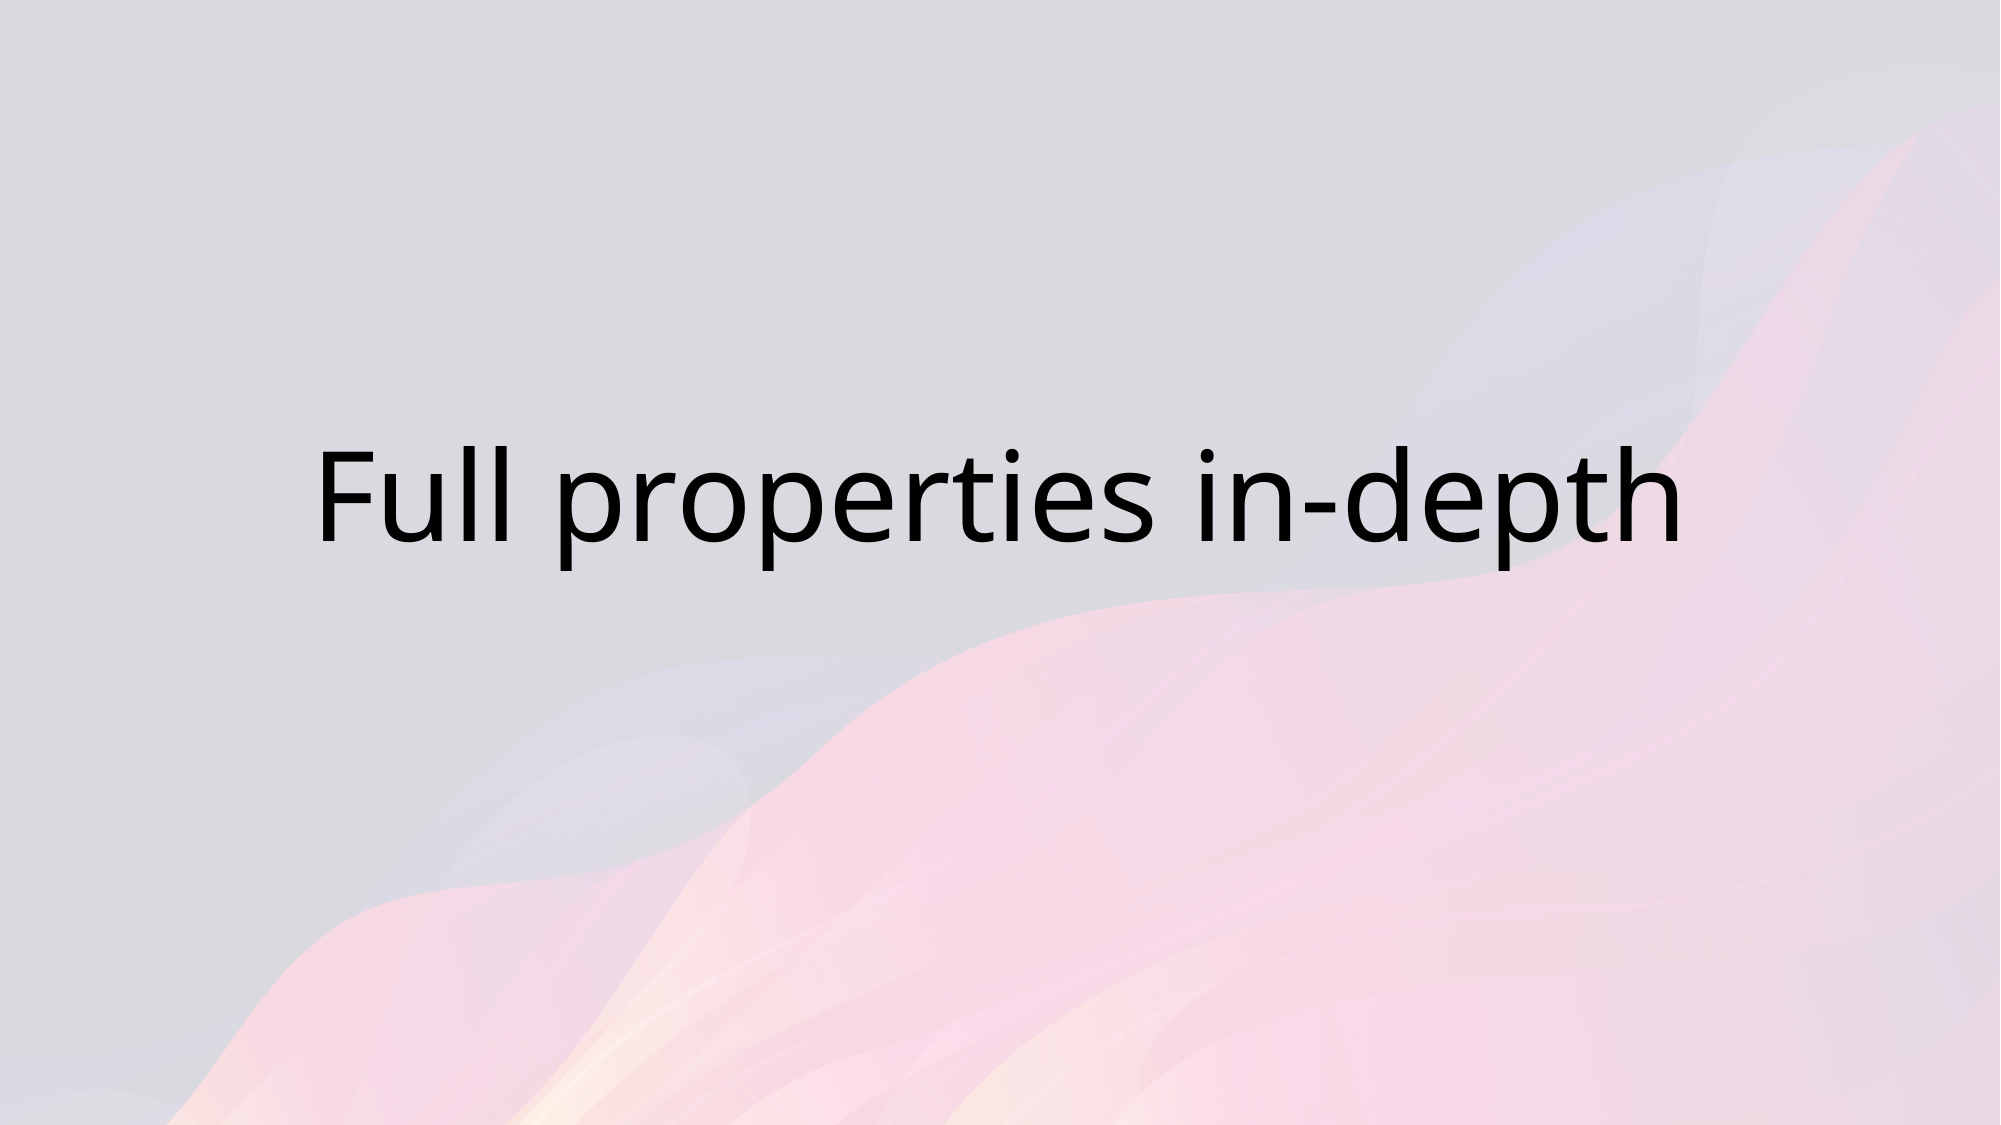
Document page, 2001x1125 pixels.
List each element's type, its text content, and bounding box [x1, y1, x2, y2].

title Full properties in-depth [249, 184, 1750, 576]
